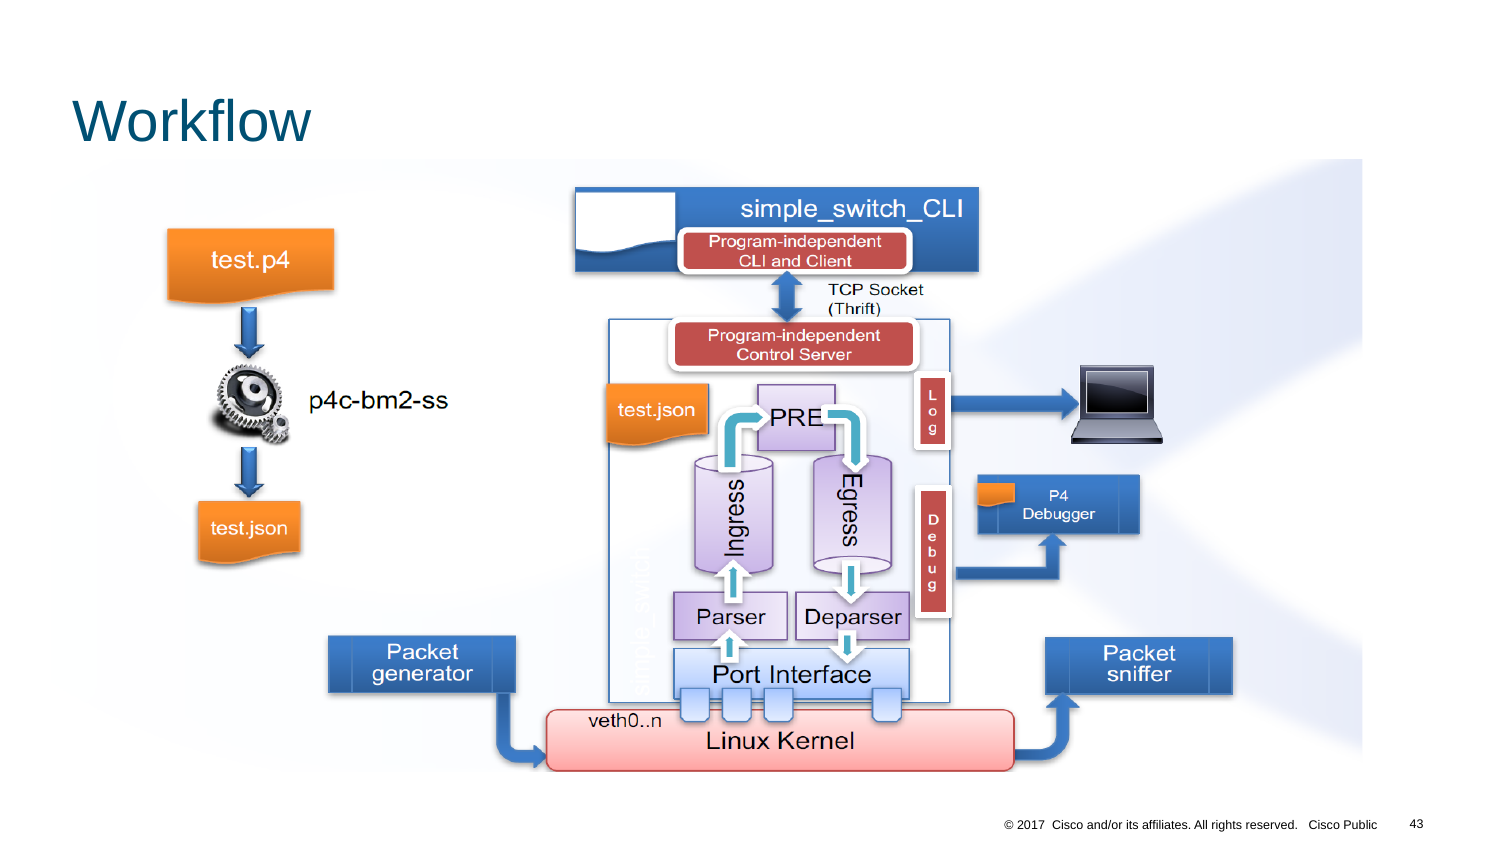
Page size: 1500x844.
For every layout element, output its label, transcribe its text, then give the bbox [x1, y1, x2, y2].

title Workflow [57, 35, 1455, 162]
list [51, 159, 1363, 773]
slide_number 43 [1379, 801, 1439, 844]
